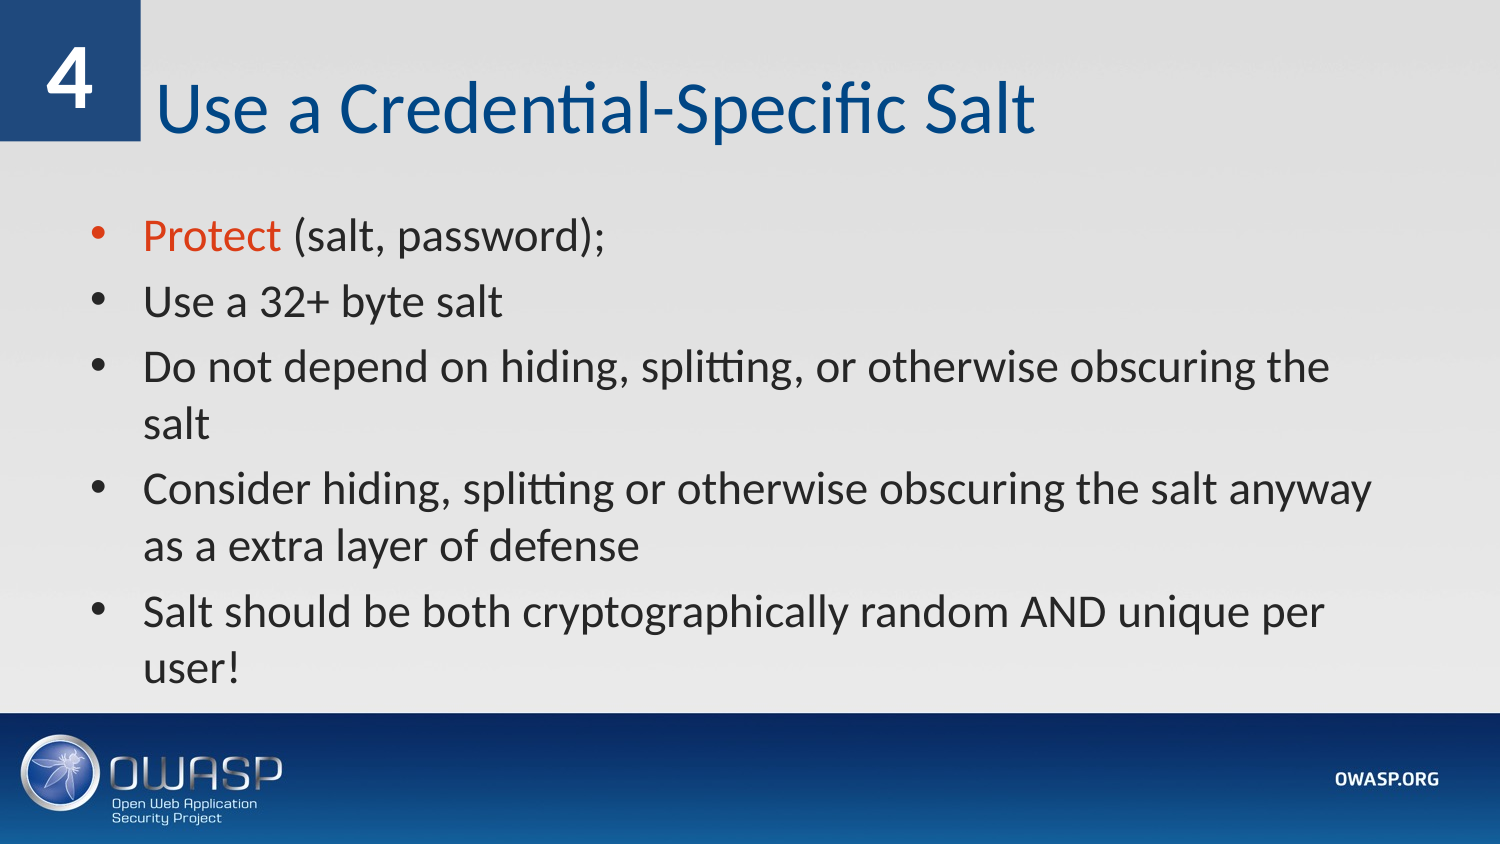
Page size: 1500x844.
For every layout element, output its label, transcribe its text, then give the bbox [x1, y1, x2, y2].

picture [0, 0, 1500, 844]
text_box 4 [0, 0, 141, 142]
title Use a Credential-Specific Salt [140, 33, 1425, 175]
list Protect (salt, password); Use a 32+ byte salt Do not depend on hiding, splitting, or otherwise obscuring the salt Consider hiding, splitting or otherwise obscuring the salt anyway as a extra layer of defense Salt should be both cryptographically random AND unique per user! [75, 196, 1425, 705]
